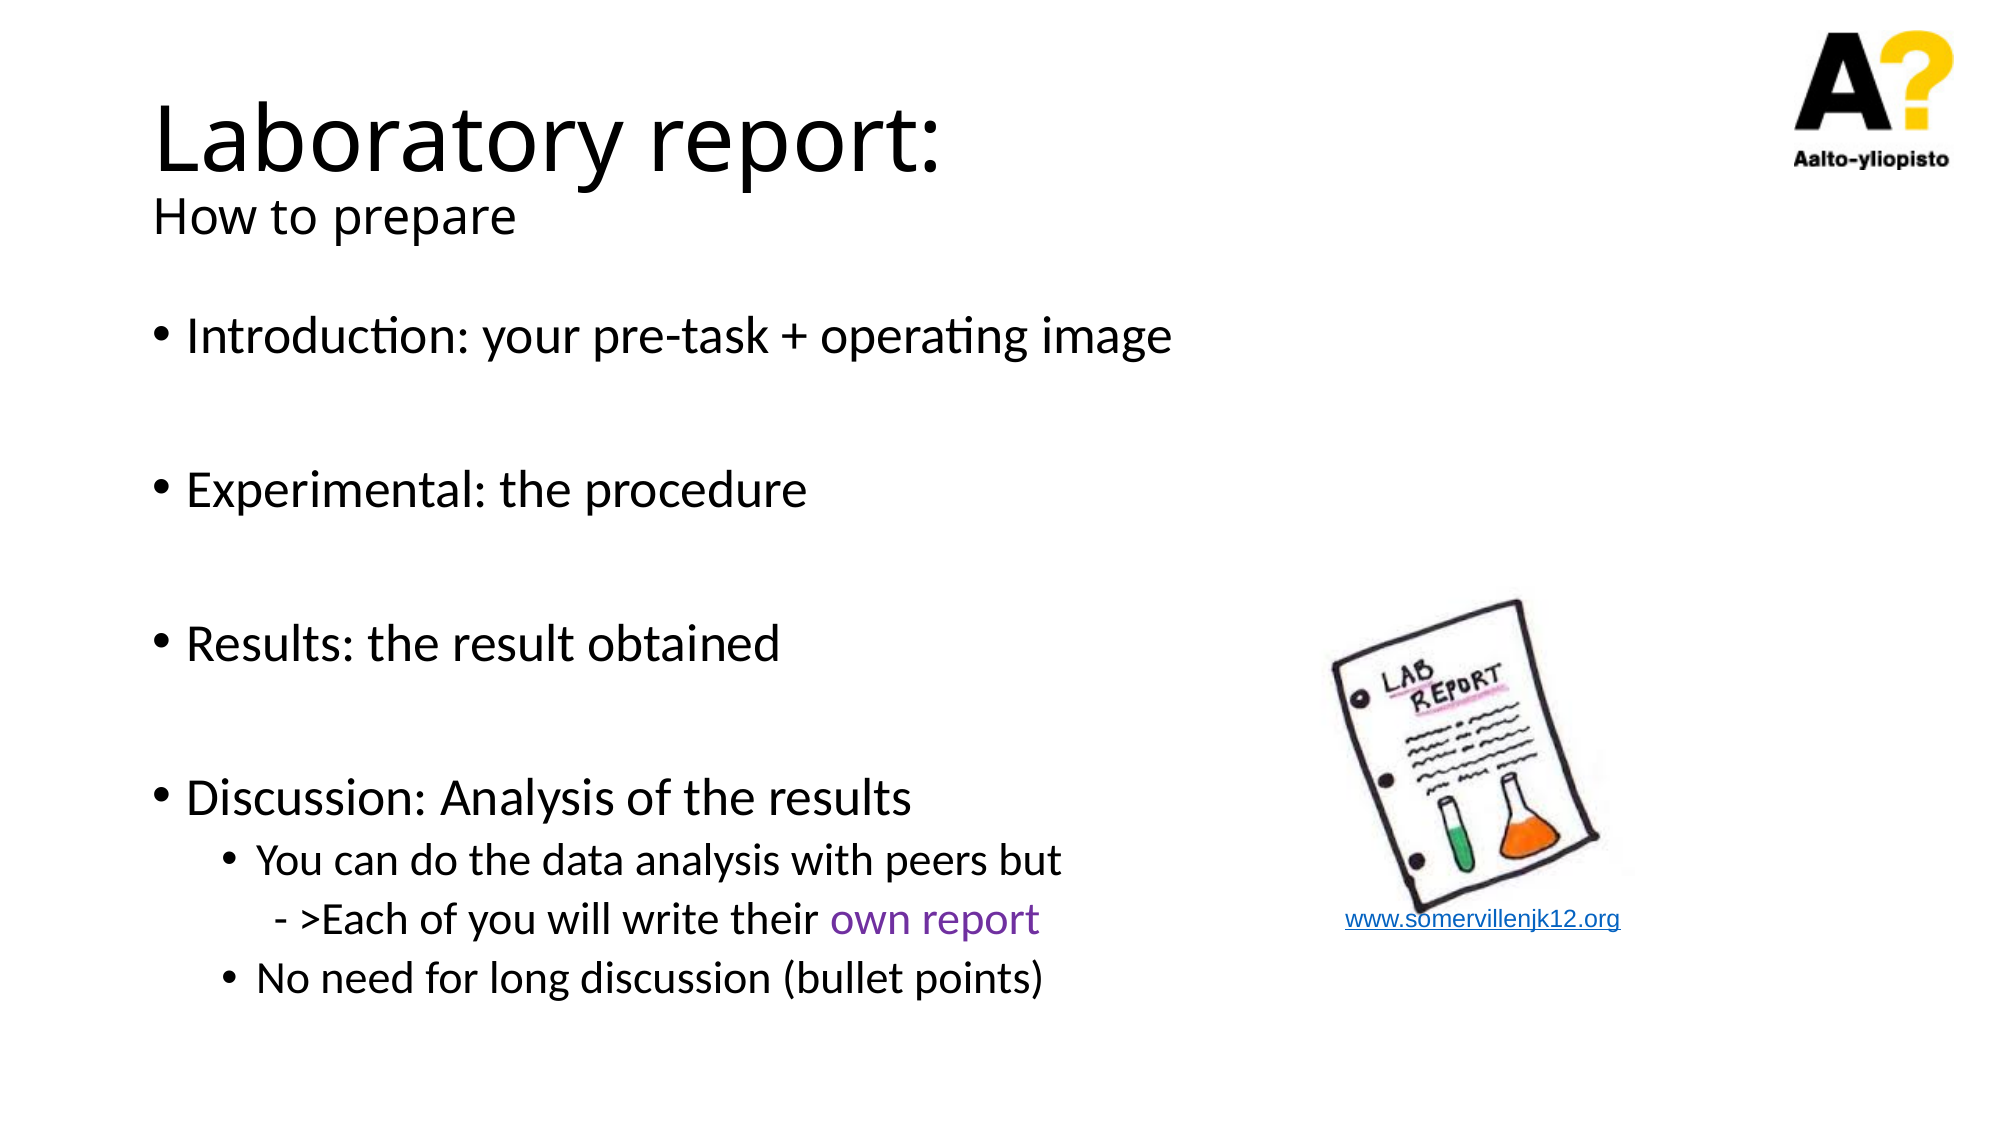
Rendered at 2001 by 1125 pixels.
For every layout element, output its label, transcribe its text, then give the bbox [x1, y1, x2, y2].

picture [1794, 30, 1954, 170]
list Introduction: your pre-task + operating image Experimental: the procedure Results: the result obtained Discussion: Analysis of the results You can do the data analysis with peers but - >Each of you will write their own report No need for long discussion (bullet points) [137, 299, 1863, 1014]
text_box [1297, 575, 1638, 941]
title Laboratory report: How to prepare [137, 59, 1863, 278]
